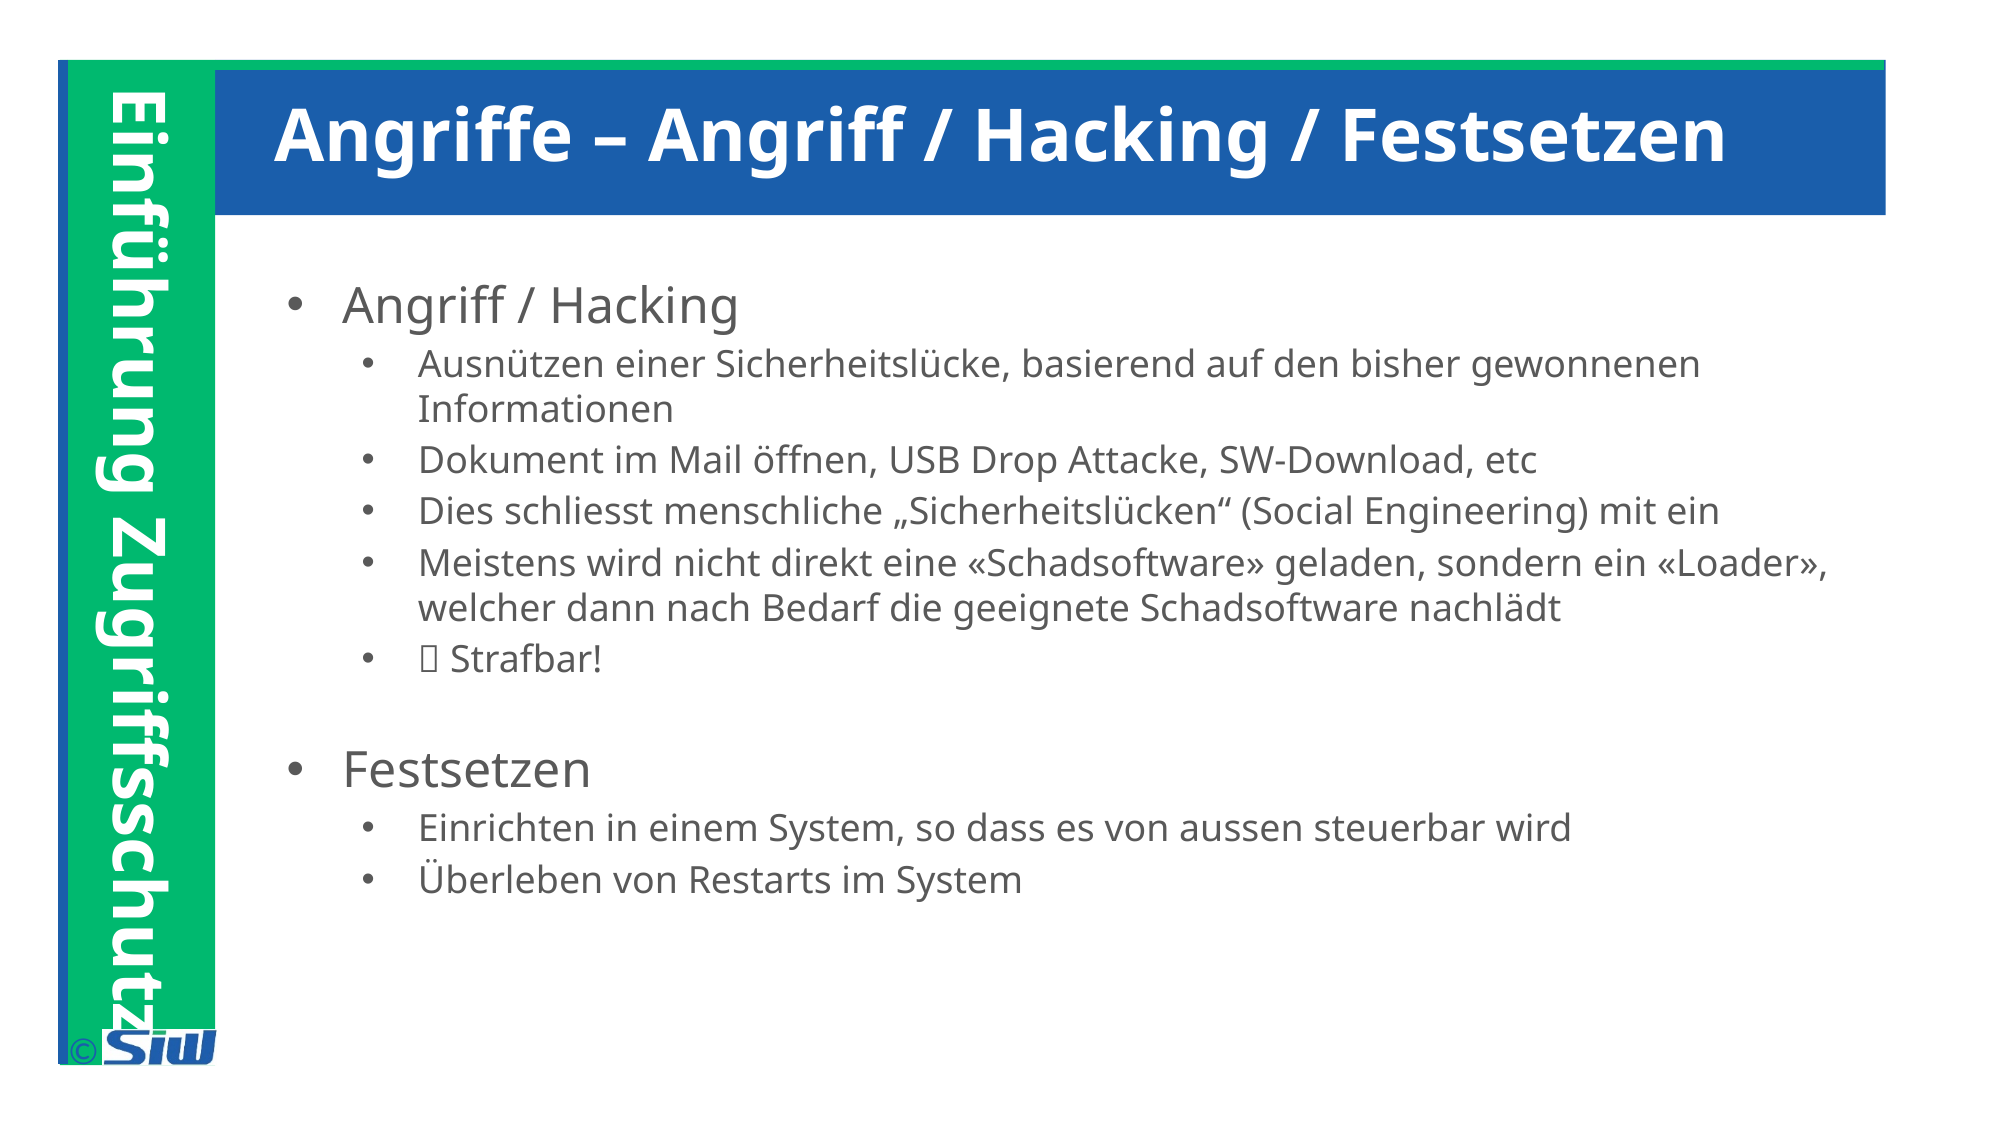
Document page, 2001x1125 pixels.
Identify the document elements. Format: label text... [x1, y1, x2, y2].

text_box Angriff / Hacking Ausnützen einer Sicherheitslücke, basierend auf den bisher gewonnenen Informationen Dokument im Mail öffnen, USB Drop Attacke, SW-Download, etc Dies schliesst menschliche „Sicherheitslücken“ (Social Engineering) mit ein Meistens wird nicht direkt eine «Schadsoftware» geladen, sondern ein «Loader», welcher dann nach Bedarf die geeignete Schadsoftware nachlädt  Strafbar! Festsetzen Einrichten in einem System, so dass es von aussen steuerbar wird Überleben von Restarts im System [269, 265, 1885, 960]
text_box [52, 1019, 217, 1081]
text_box Angriffe – Angriff / Hacking / Festsetzen [216, 59, 1886, 216]
text_box Einführung Zugriffsschutz [68, 59, 216, 1019]
